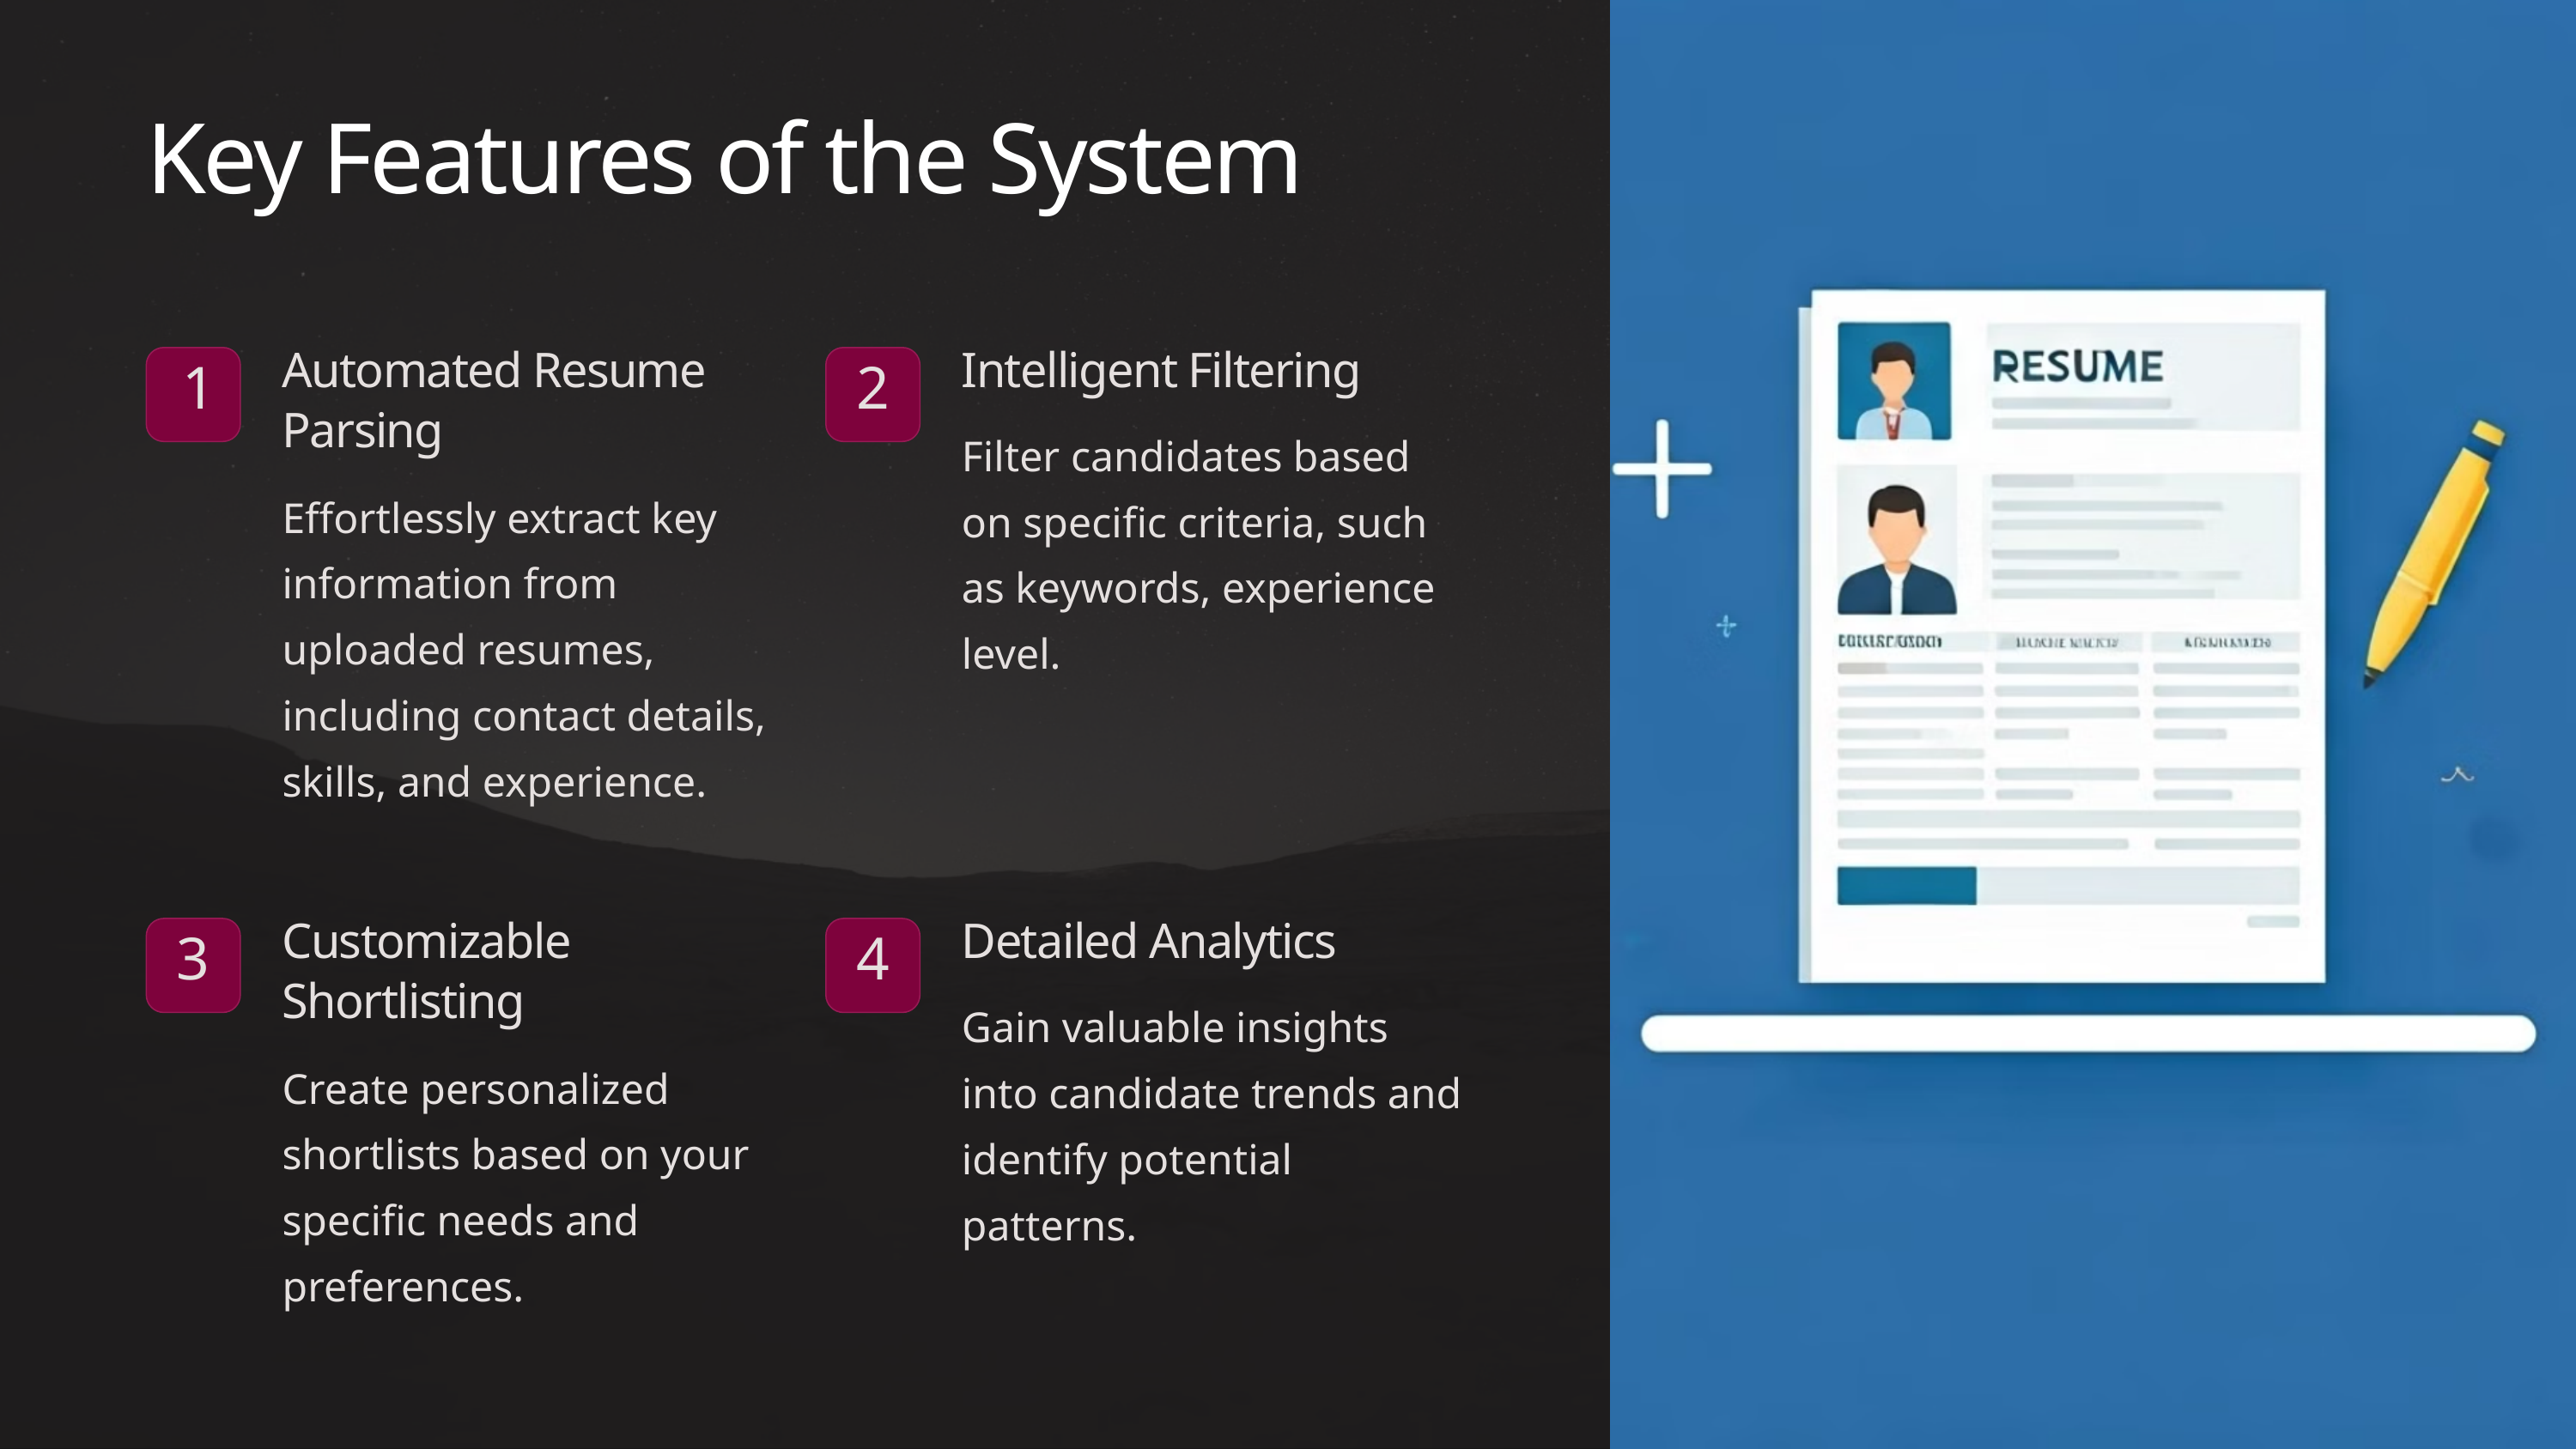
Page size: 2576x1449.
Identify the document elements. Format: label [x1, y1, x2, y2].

text_box [824, 917, 921, 1014]
text_box [824, 346, 921, 443]
text_box [145, 917, 241, 1014]
text_box [145, 346, 241, 443]
text_box [0, 0, 2576, 1449]
